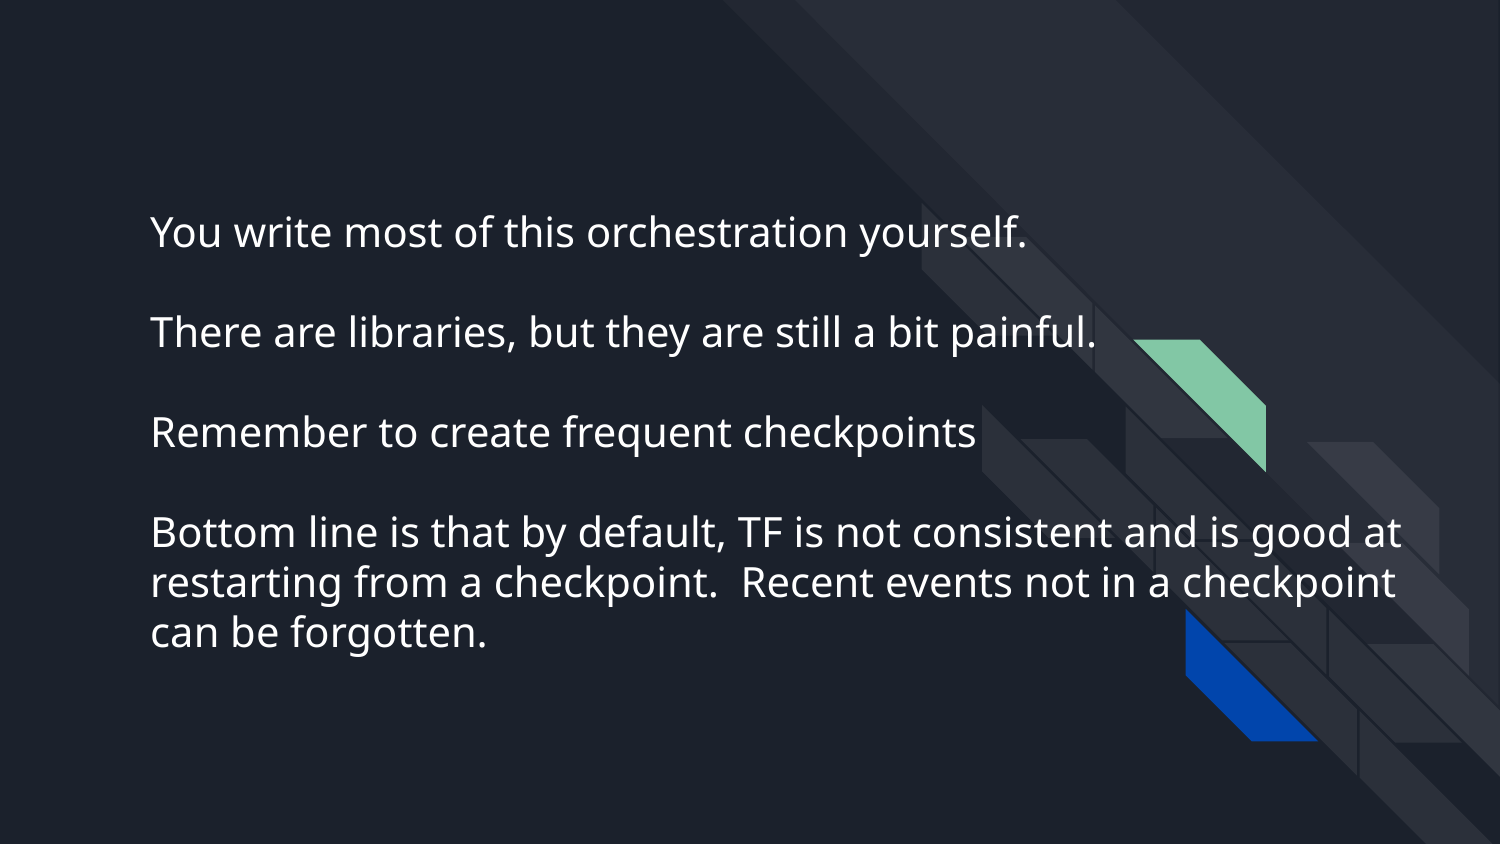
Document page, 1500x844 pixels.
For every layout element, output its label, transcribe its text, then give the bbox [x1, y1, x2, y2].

title You write most of this orchestration yourself. There are libraries, but they are still a bit painful. Remember to create frequent checkpoints Bottom line is that by default, TF is not consistent and is good at restarting from a checkpoint. Recent events not in a checkpoint can be forgotten. [135, 142, 1441, 720]
